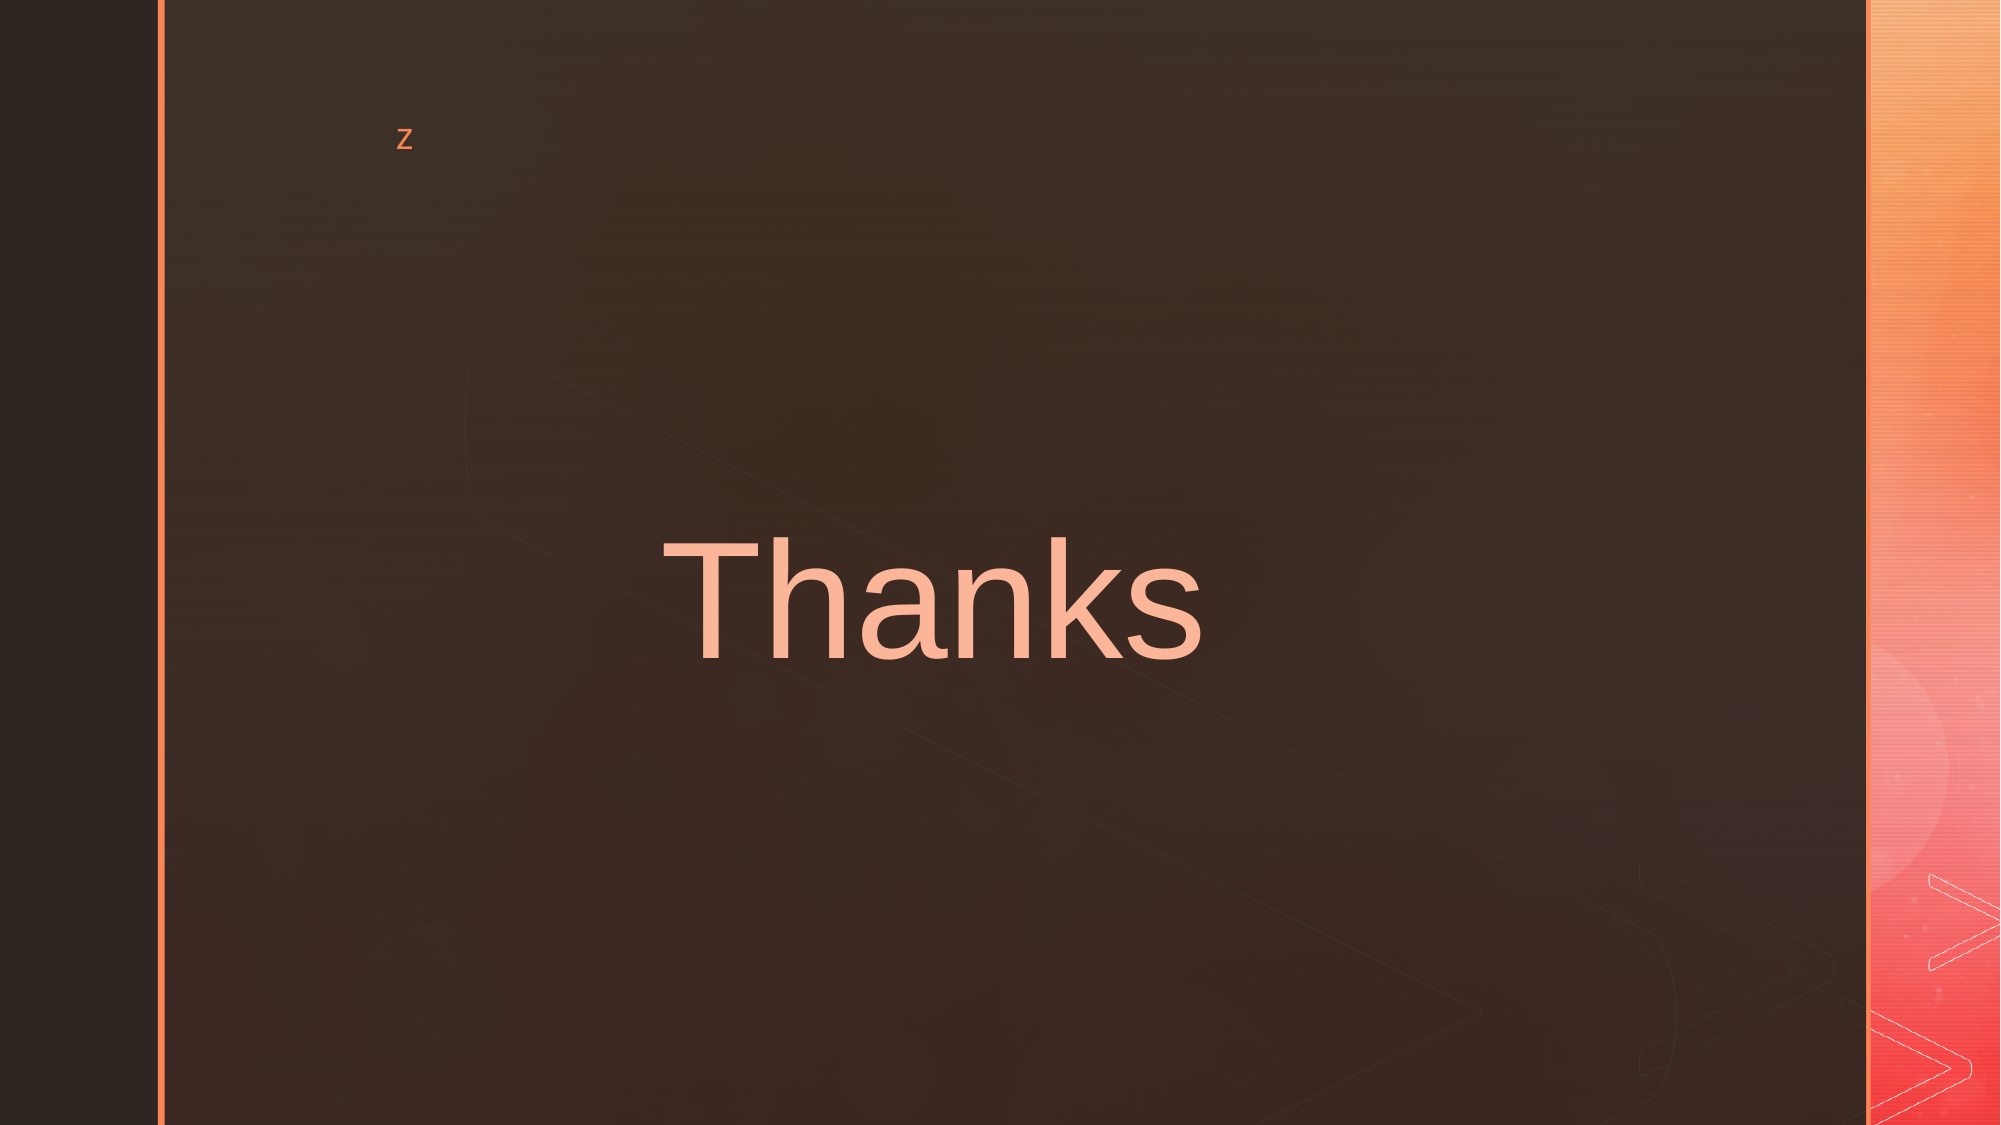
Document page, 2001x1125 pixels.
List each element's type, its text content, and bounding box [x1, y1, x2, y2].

title Thanks [382, 507, 1223, 685]
picture [1871, 0, 2001, 1125]
